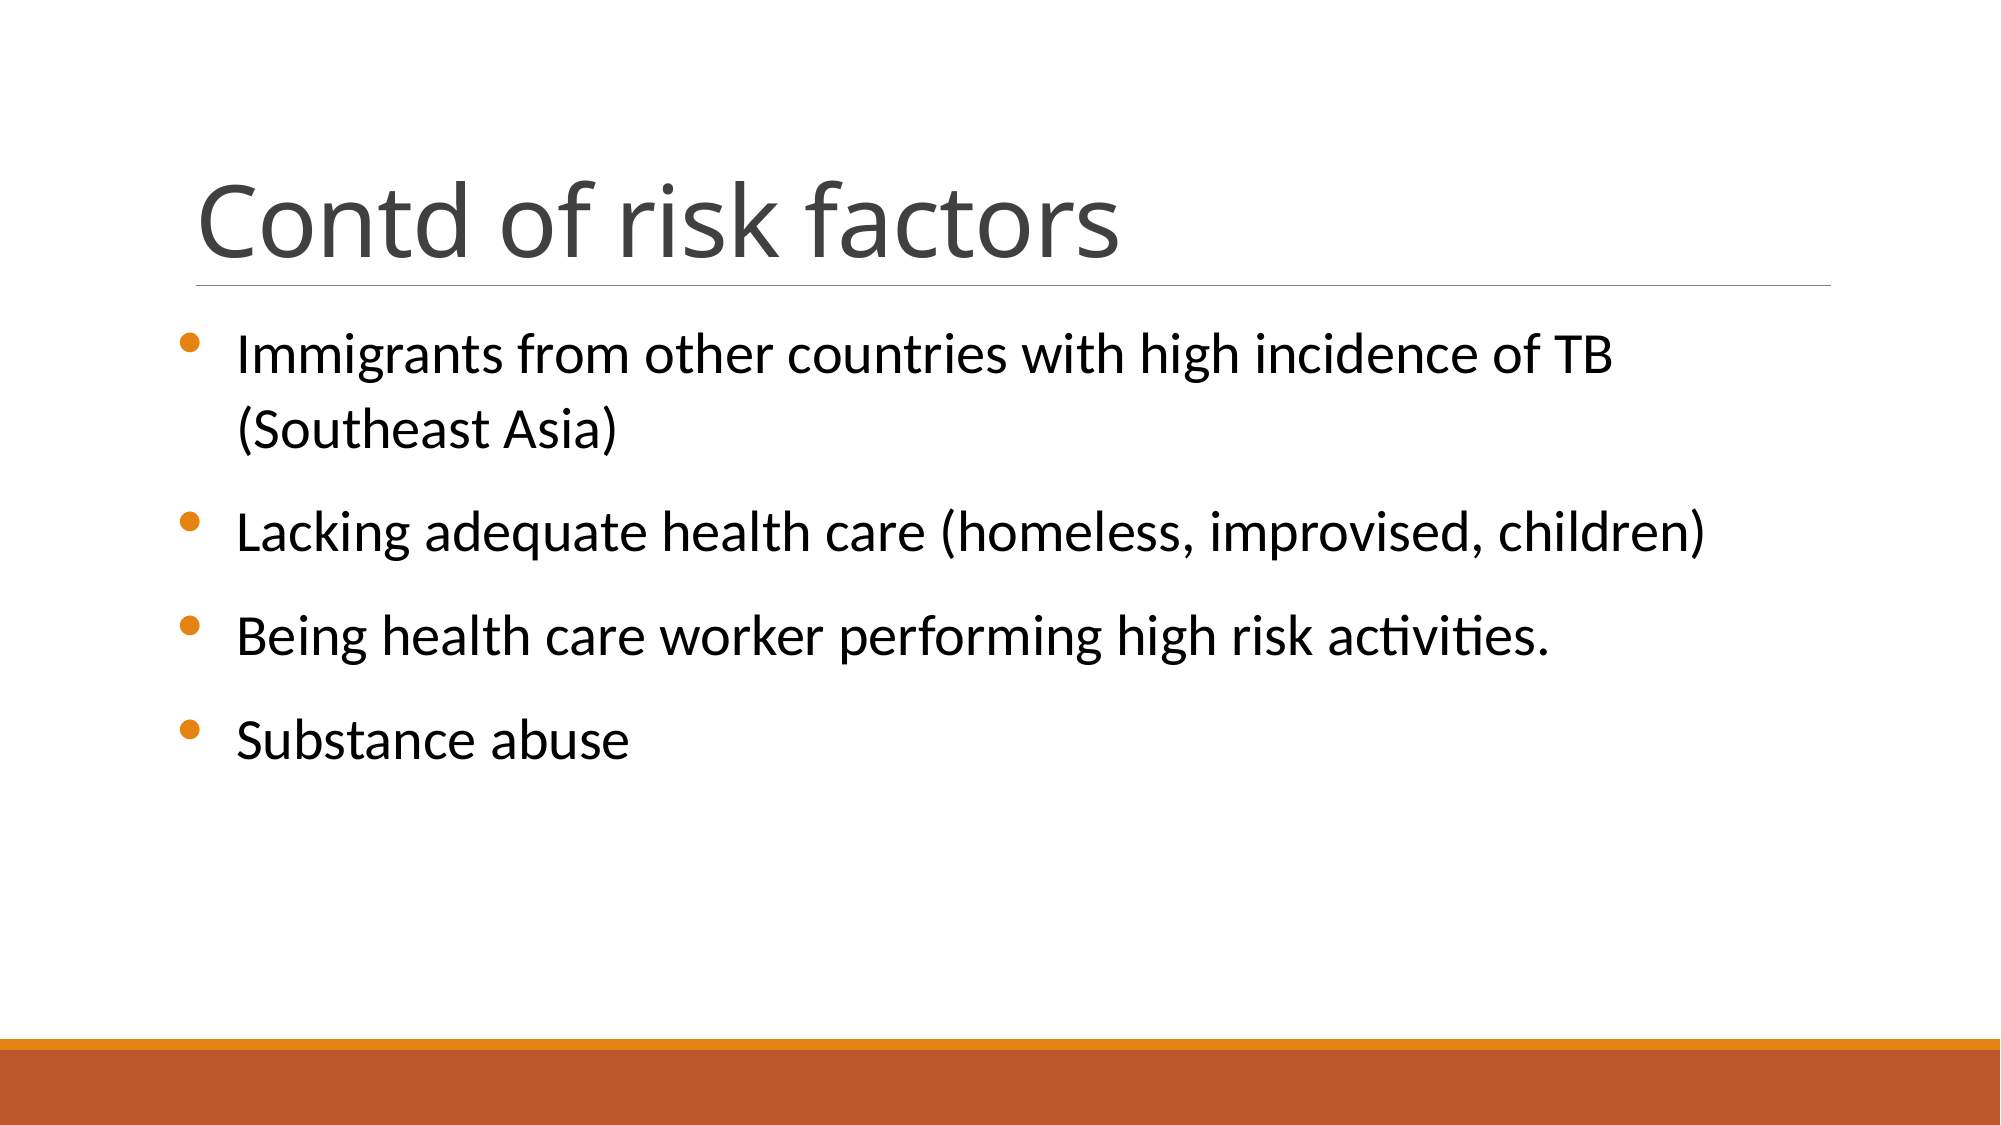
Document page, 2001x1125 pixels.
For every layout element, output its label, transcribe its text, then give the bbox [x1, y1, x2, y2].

list Immigrants from other countries with high incidence of TB (Southeast Asia) Lacking adequate health care (homeless, improvised, children) Being health care worker performing high risk activities. Substance abuse [180, 302, 1830, 963]
title Contd of risk factors [180, 47, 1830, 285]
